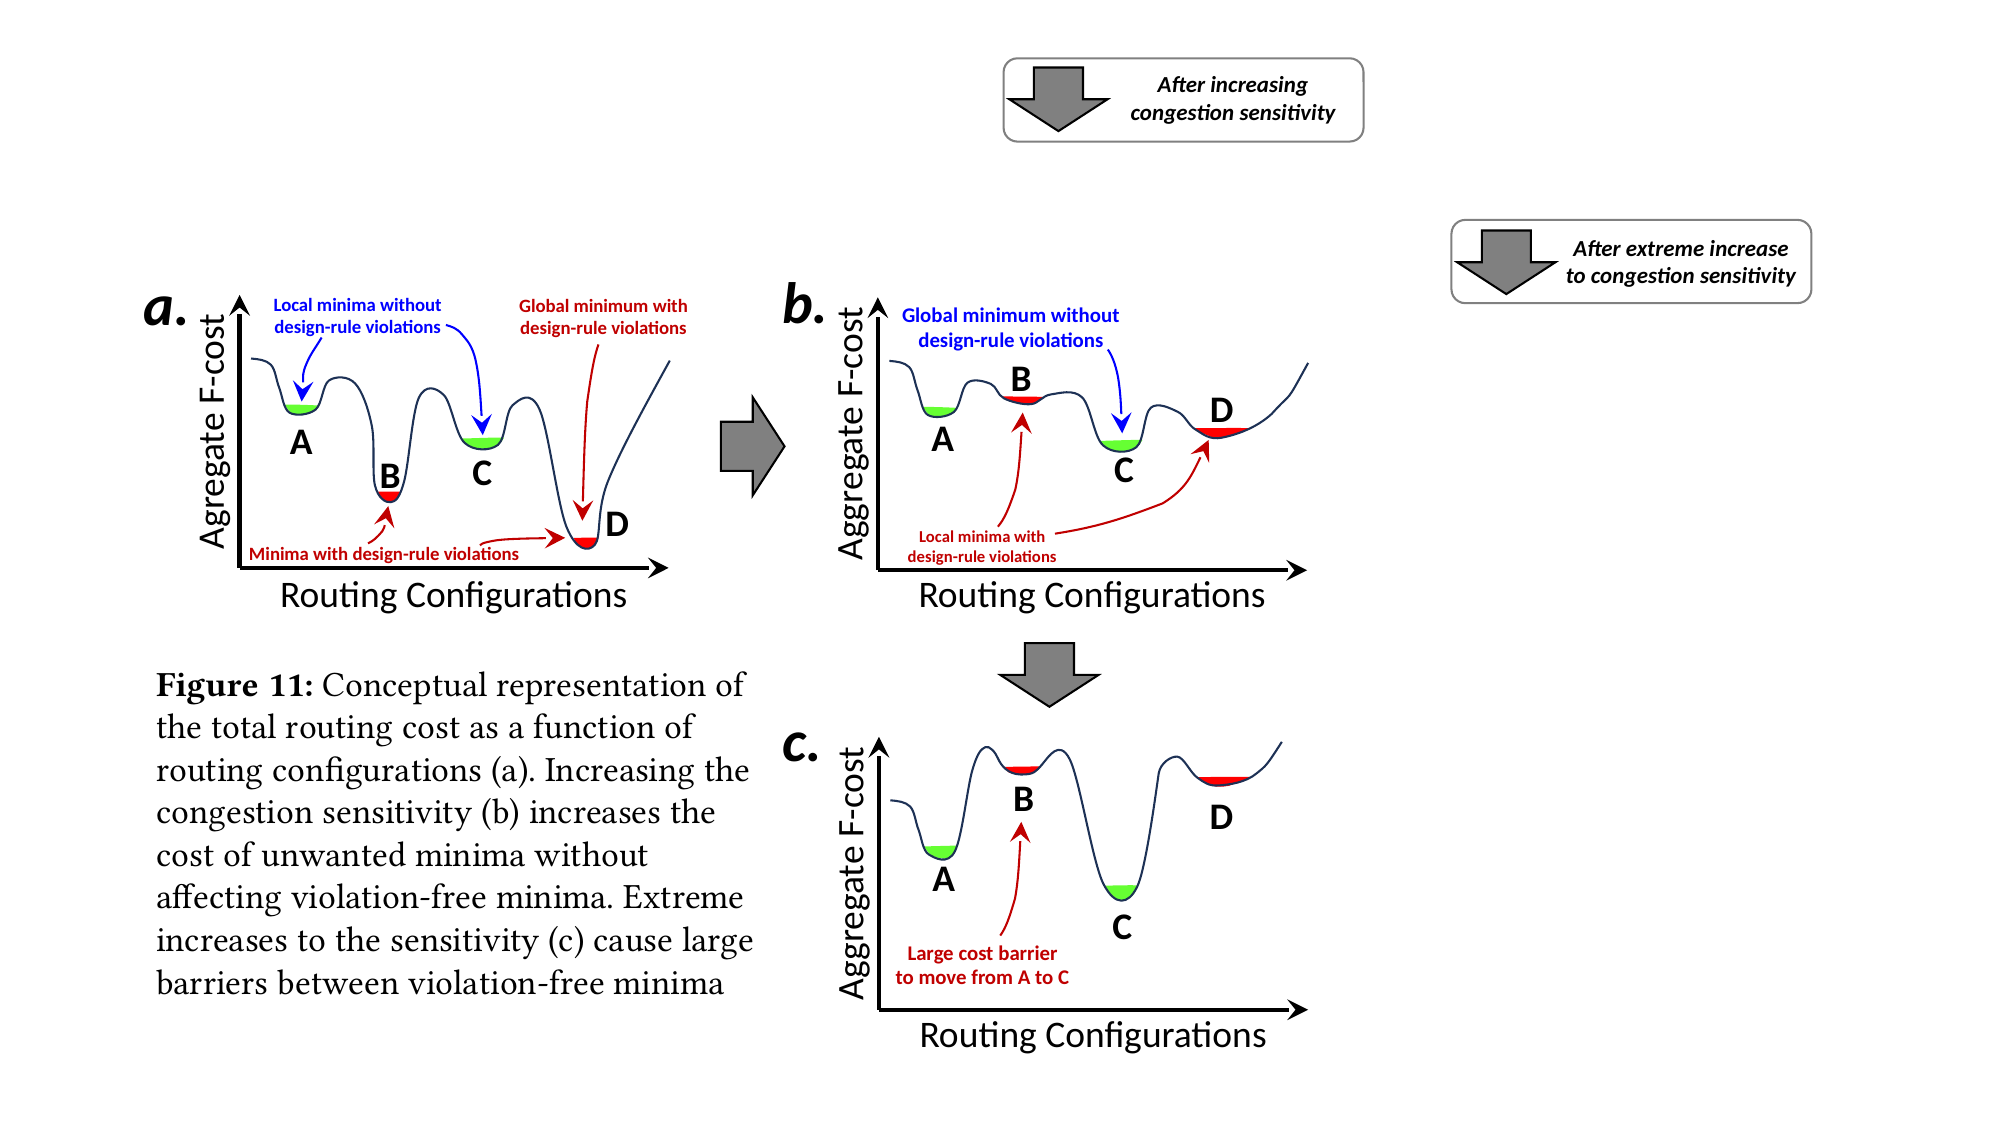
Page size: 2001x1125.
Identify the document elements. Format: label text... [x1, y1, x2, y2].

text_box [719, 393, 781, 499]
text_box [996, 642, 1102, 703]
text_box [143, 266, 690, 616]
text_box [1003, 58, 1364, 142]
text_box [781, 264, 1309, 616]
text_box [782, 703, 1309, 1056]
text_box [1451, 219, 1812, 304]
text_box Figure 11: Conceptual representation of the total routing cost as a function of routing configurations (a). Increasing the congestion sensitivity (b) increases the cost of unwanted minima without affecting violation-free minima. Extreme increases to the sensitivity (c) cause large barriers between violation-free minima [141, 653, 778, 1009]
